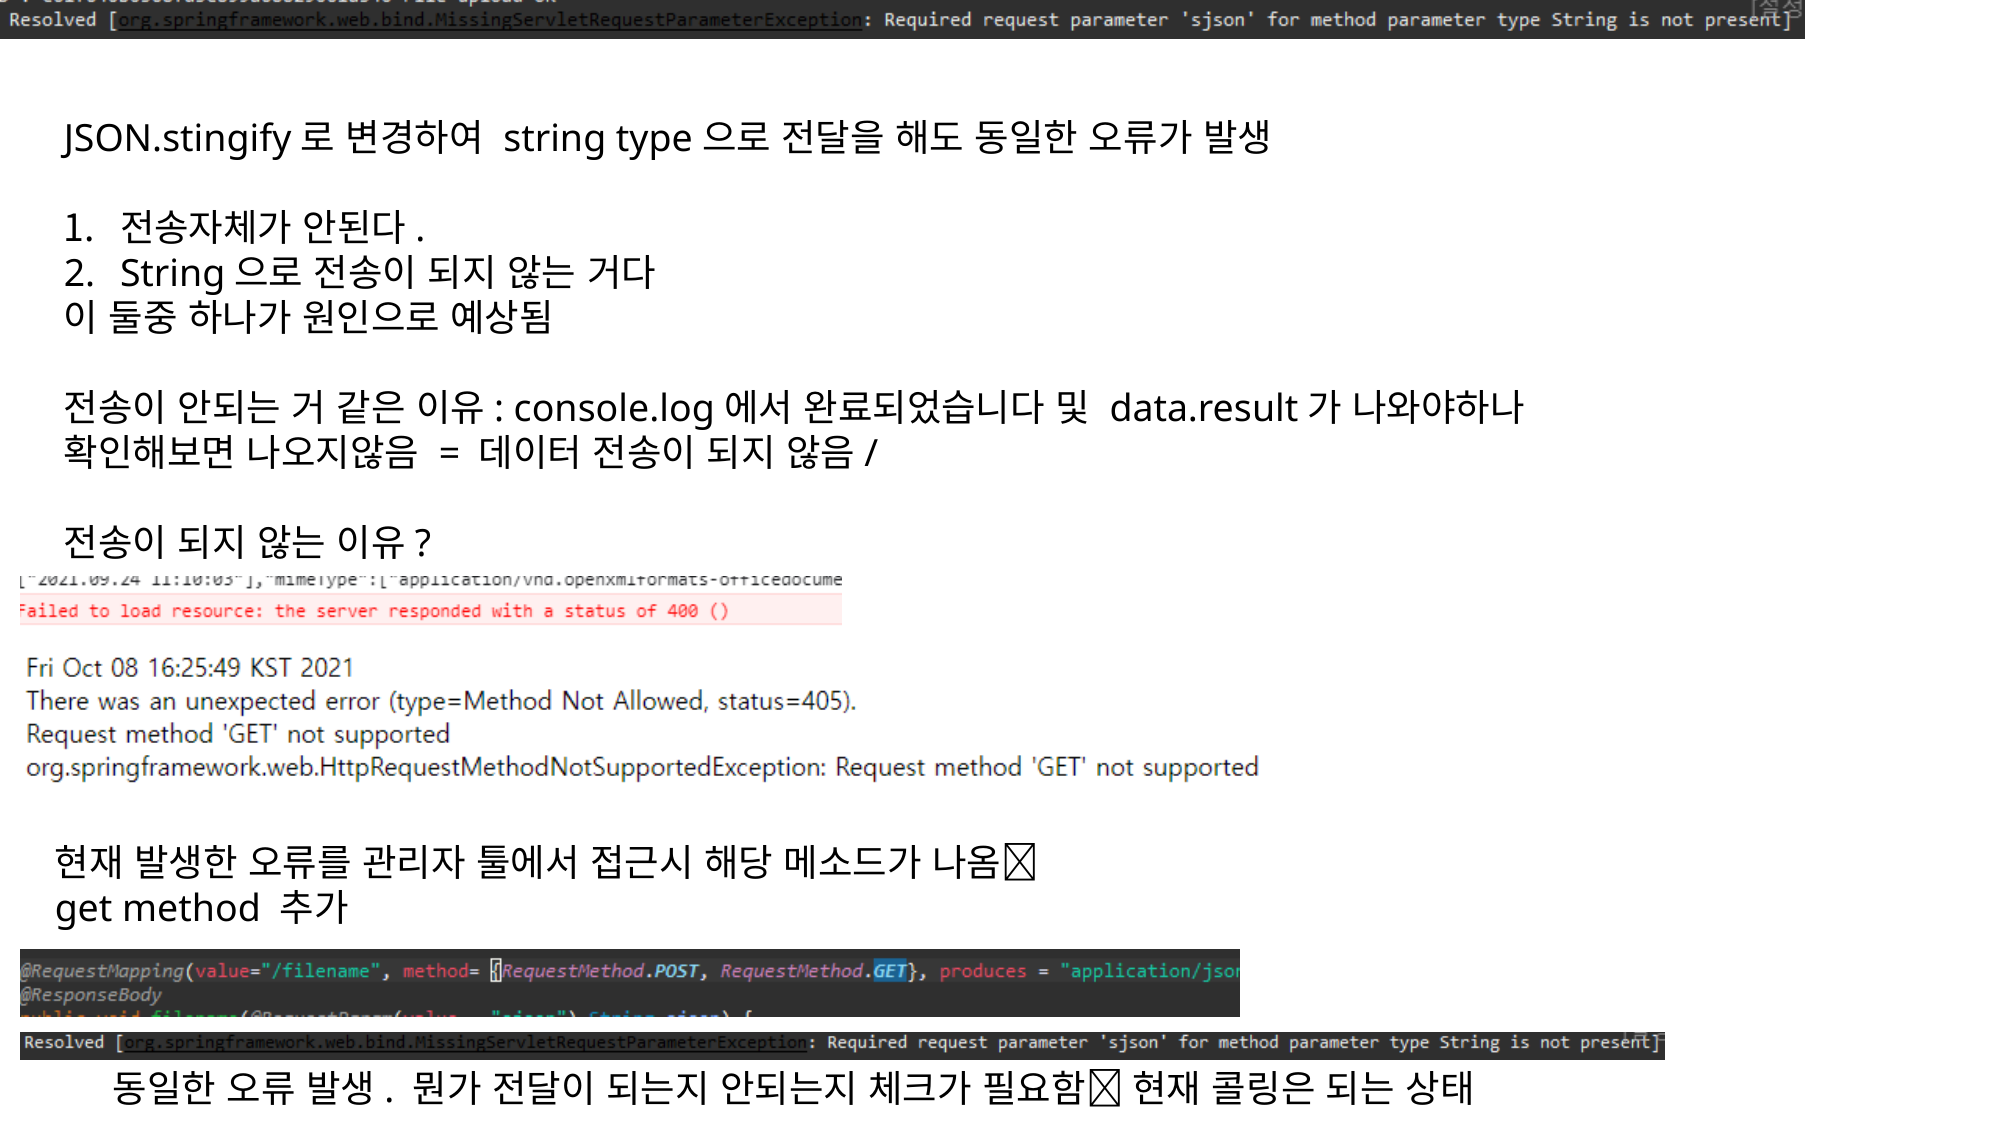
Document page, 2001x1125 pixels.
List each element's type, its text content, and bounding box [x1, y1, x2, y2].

picture [20, 949, 1240, 1017]
picture [20, 1032, 1665, 1060]
picture [20, 576, 1279, 787]
text_box 현재 발생한 오류를 관리자 툴에서 접근시 해당 메소드가 나옴 get method 추가 [40, 831, 1097, 937]
text_box JSON.stingify로 변경하여 string type으로 전달을 해도 동일한 오류가 발생 전송자체가 안된다. String으로 전송이 되지 않는 거다 이 둘중 하나가 원인으로 예상됨 전송이 안되는 거 같은 이유: console.log에서 완료되었습니다 및 data.result가 나와야하나 확인해보면 나오지않음 = 데이터 전송이 되지 않음/ 전송이 되지 않는 이유? [49, 106, 1711, 572]
text_box 동일한 오류 발생. 뭔가 전달이 되는지 안되는지 체크가 필요함 현재 콜링은 되는 상태 [98, 1057, 1781, 1117]
picture [0, 0, 1805, 40]
